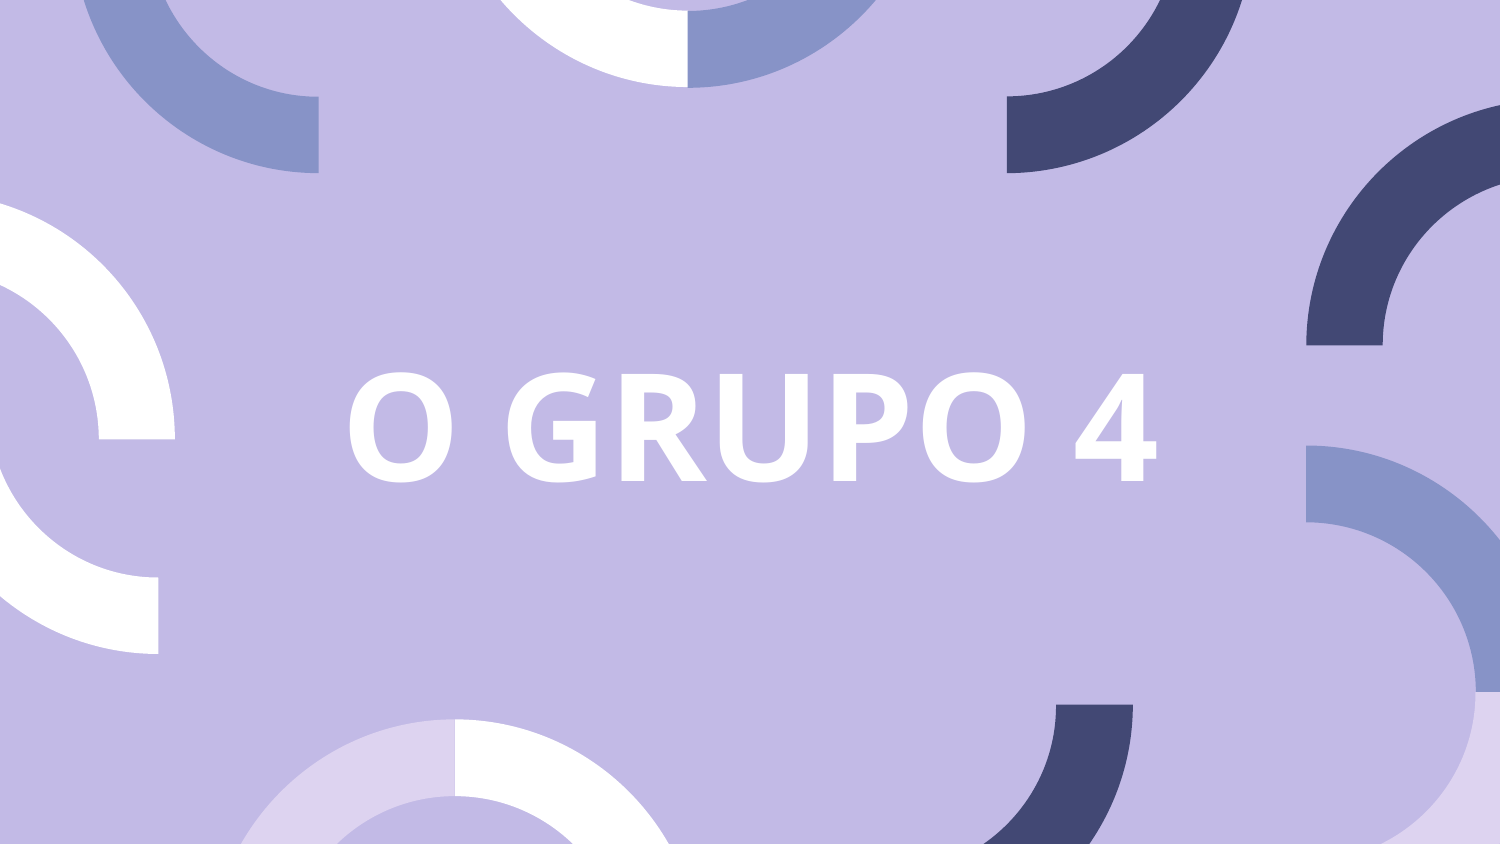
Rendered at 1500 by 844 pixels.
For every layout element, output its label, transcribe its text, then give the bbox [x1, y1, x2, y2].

title O GRUPO 4 [116, 352, 1383, 491]
